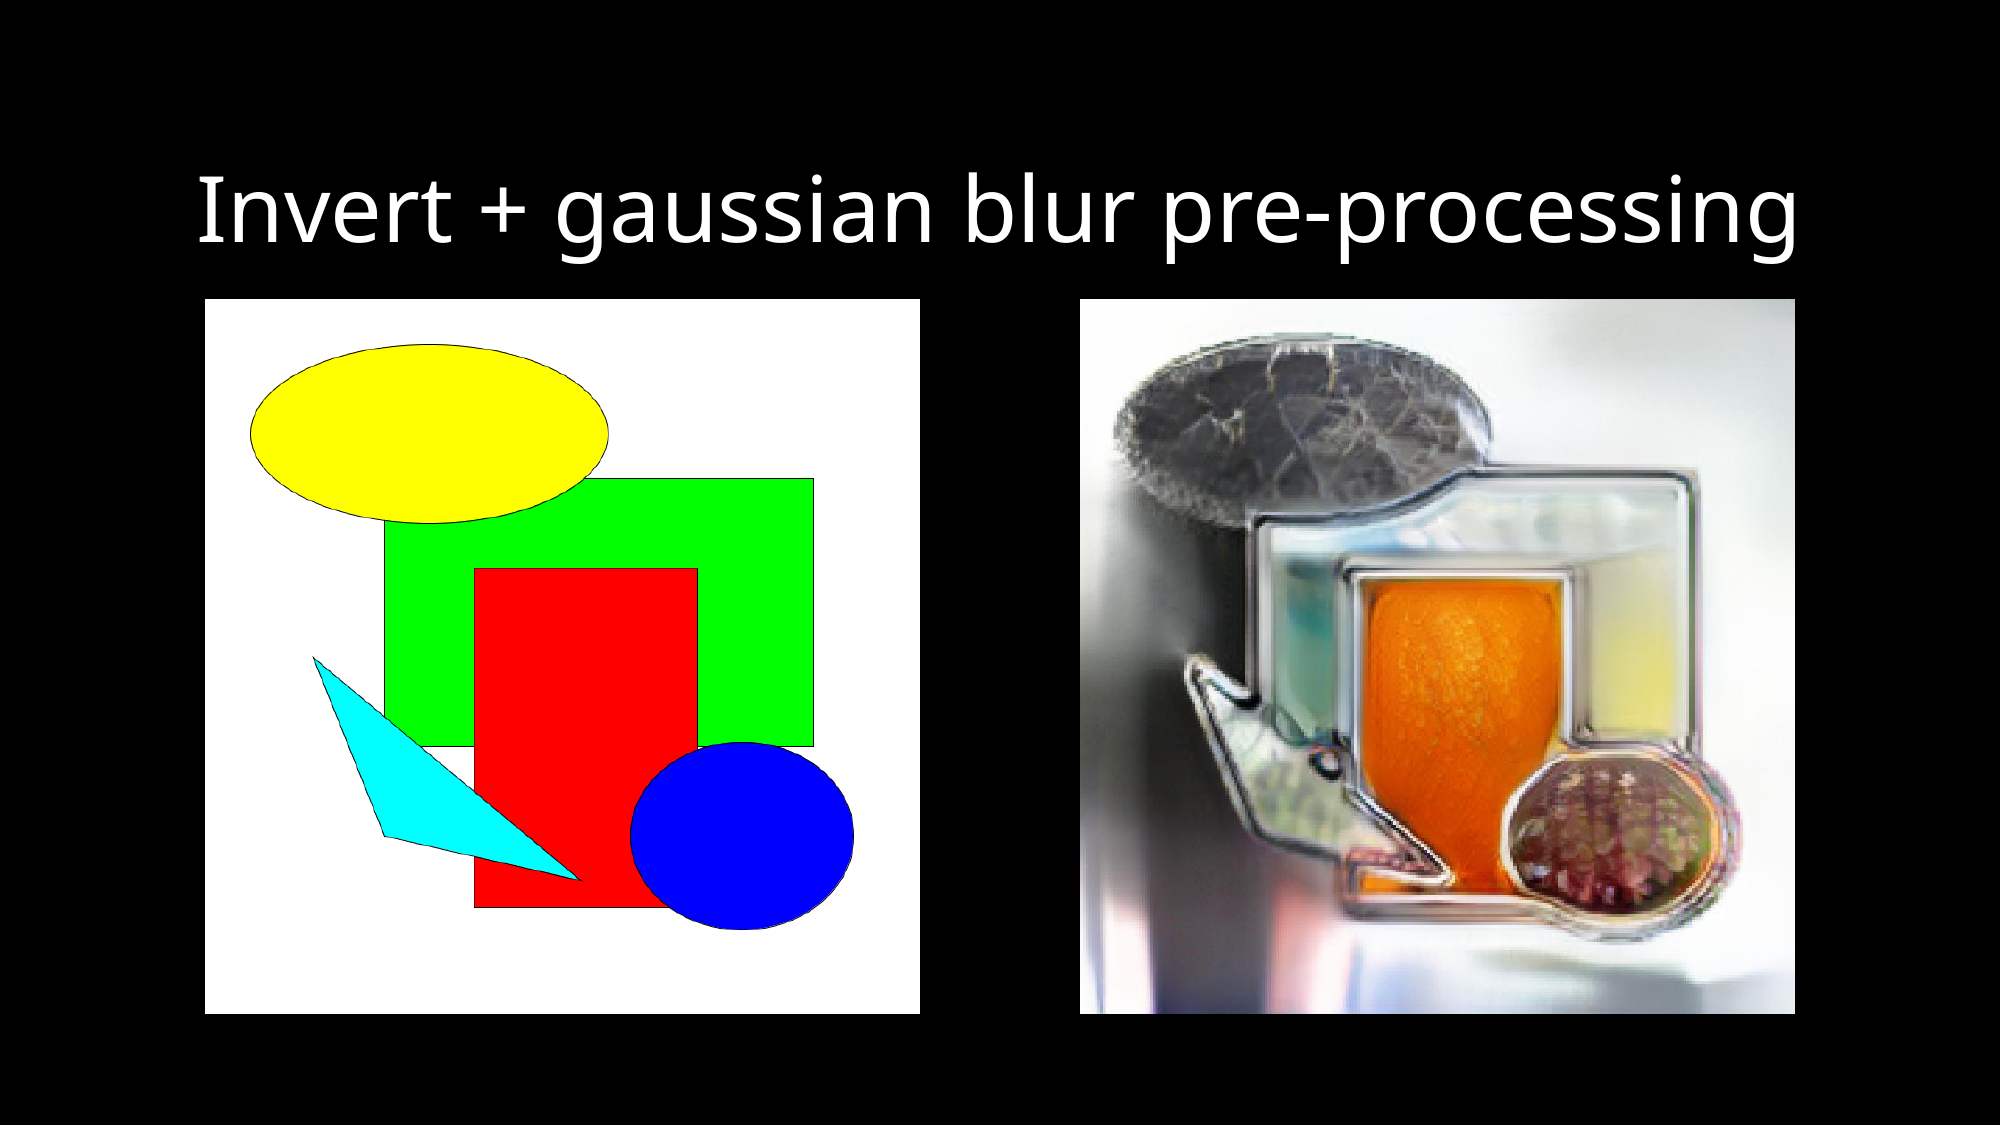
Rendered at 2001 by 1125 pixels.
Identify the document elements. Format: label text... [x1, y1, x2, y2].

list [1080, 299, 1795, 1014]
title Invert + gaussian blur pre-processing [137, 103, 1863, 322]
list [205, 299, 920, 1014]
